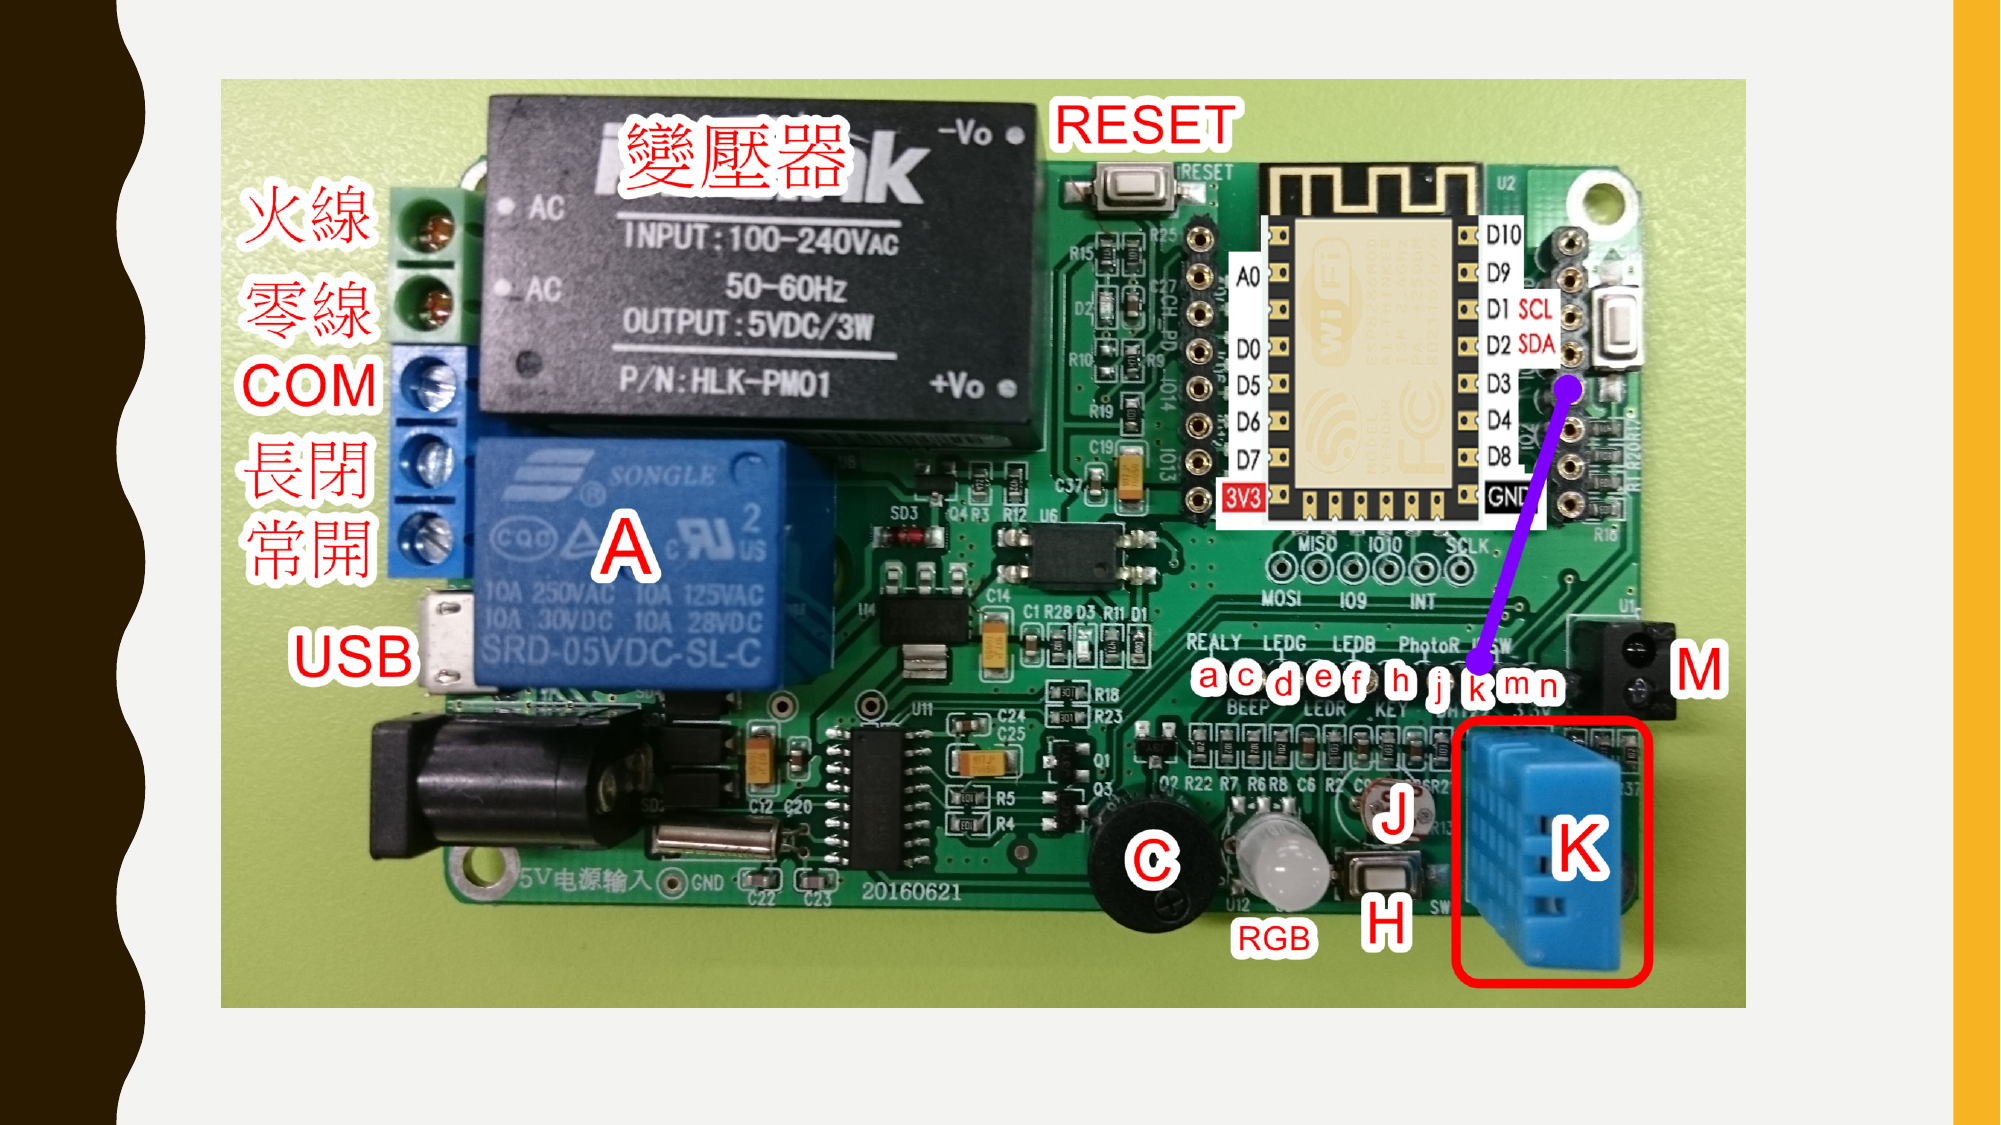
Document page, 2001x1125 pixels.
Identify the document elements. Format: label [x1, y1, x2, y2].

list [221, 79, 1746, 1008]
